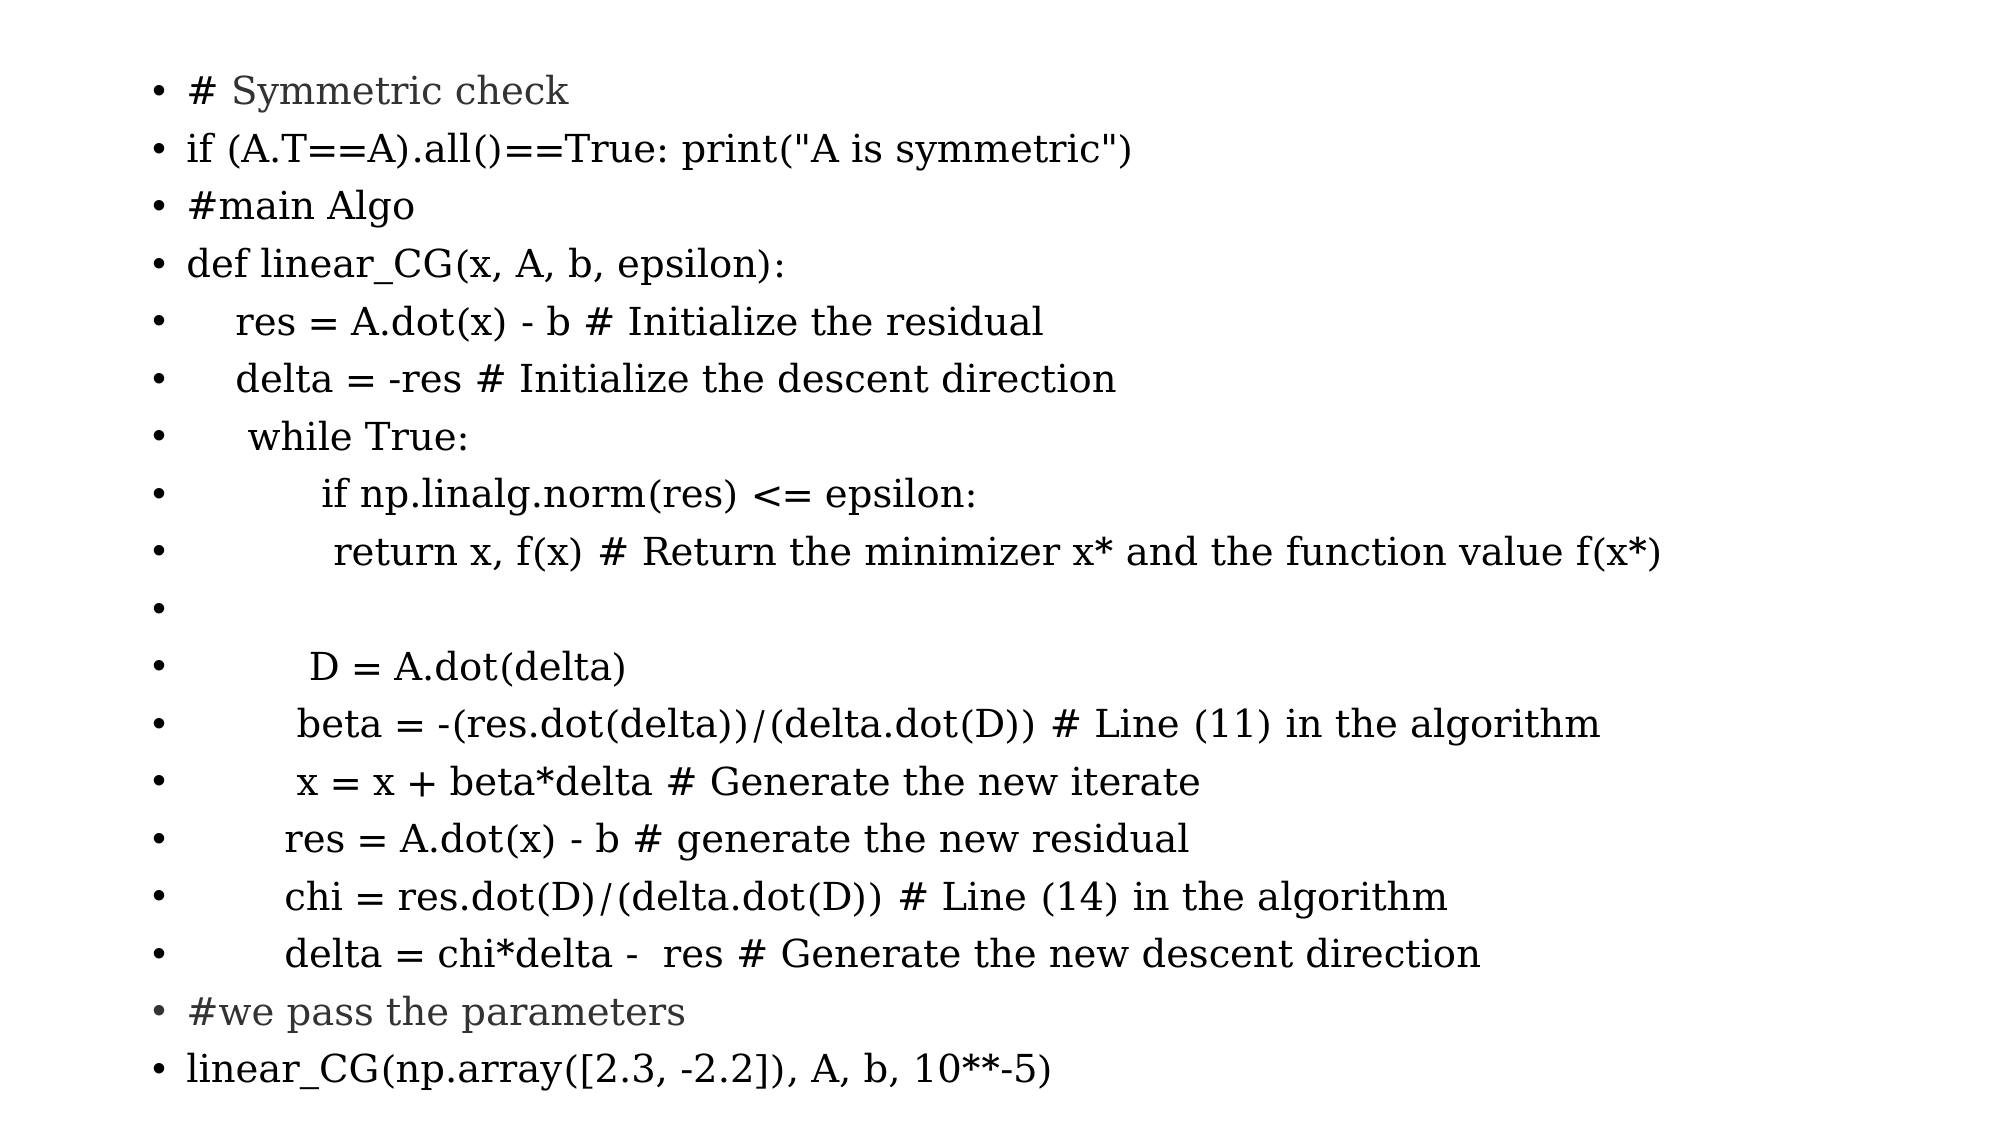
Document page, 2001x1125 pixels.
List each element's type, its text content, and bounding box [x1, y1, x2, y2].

list # Symmetric check if (A.T==A).all()==True: print("A is symmetric") #main Algo def linear_CG(x, A, b, epsilon): res = A.dot(x) - b # Initialize the residual delta = -res # Initialize the descent direction while True: if np.linalg.norm(res) <= epsilon: return x, f(x) # Return the minimizer x* and the function value f(x*) D = A.dot(delta) beta = -(res.dot(delta))/(delta.dot(D)) # Line (11) in the algorithm x = x + beta*delta # Generate the new iterate res = A.dot(x) - b # generate the new residual chi = res.dot(D)/(delta.dot(D)) # Line (14) in the algorithm delta = chi*delta - res # Generate the new descent direction #we pass the parameters linear_CG(np.array([2.3, -2.2]), A, b, 10**-5) [137, 64, 1863, 1102]
